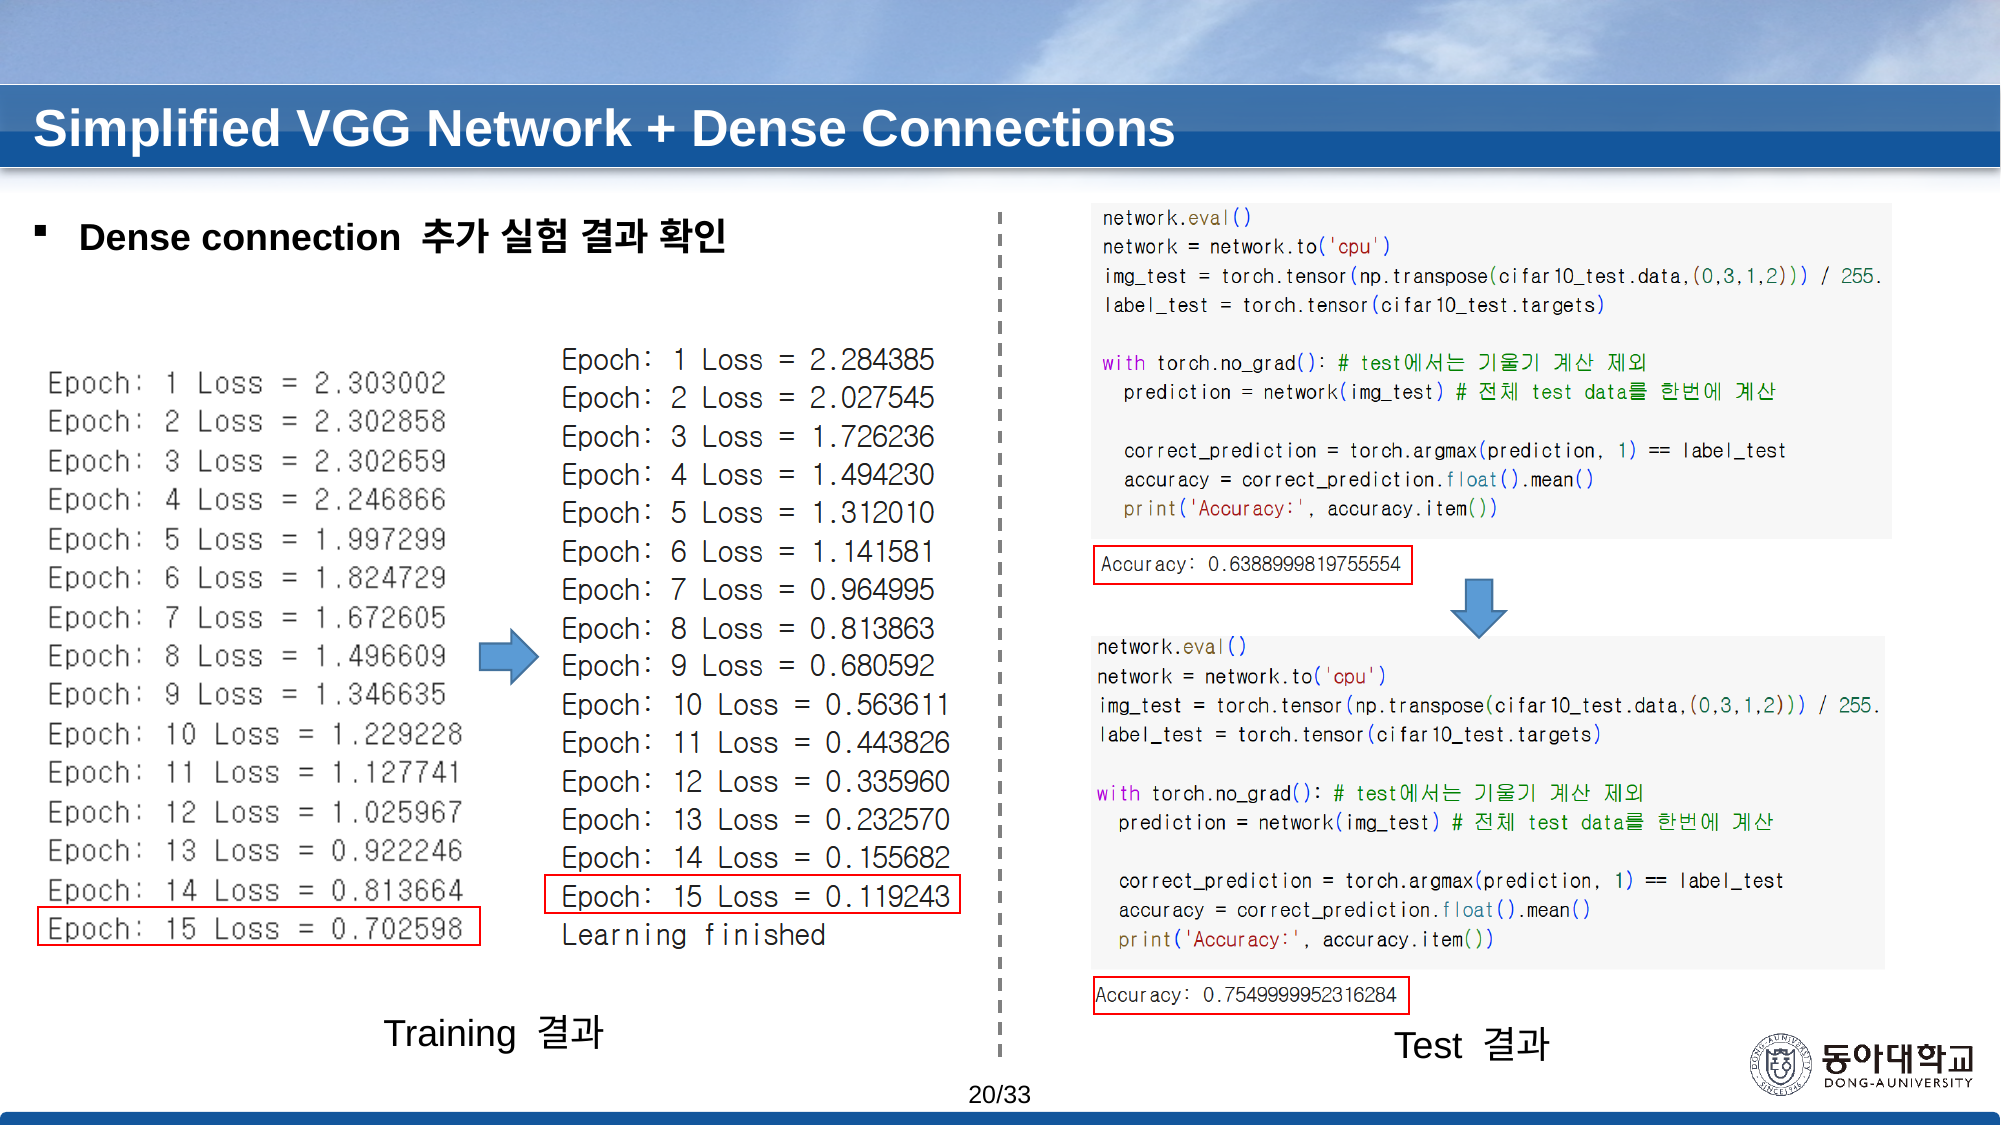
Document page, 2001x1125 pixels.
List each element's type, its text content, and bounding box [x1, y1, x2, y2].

picture [1091, 636, 1885, 1012]
text_box Dense connection 추가 실험 결과 확인 [17, 182, 744, 266]
picture [1091, 203, 1892, 584]
picture [0, 85, 2000, 167]
picture [1742, 1024, 1983, 1110]
text_box [3x3x35]x32 [0, 0, 2000, 84]
text_box Training 결과 [368, 1001, 621, 1062]
text_box [493, 627, 540, 686]
picture [21, 347, 493, 946]
text_box Simplified VGG Network + Dense Connections [19, 87, 1870, 165]
text_box [1450, 584, 1508, 636]
picture [545, 336, 977, 958]
text_box Test 결과 [1379, 1013, 1566, 1074]
